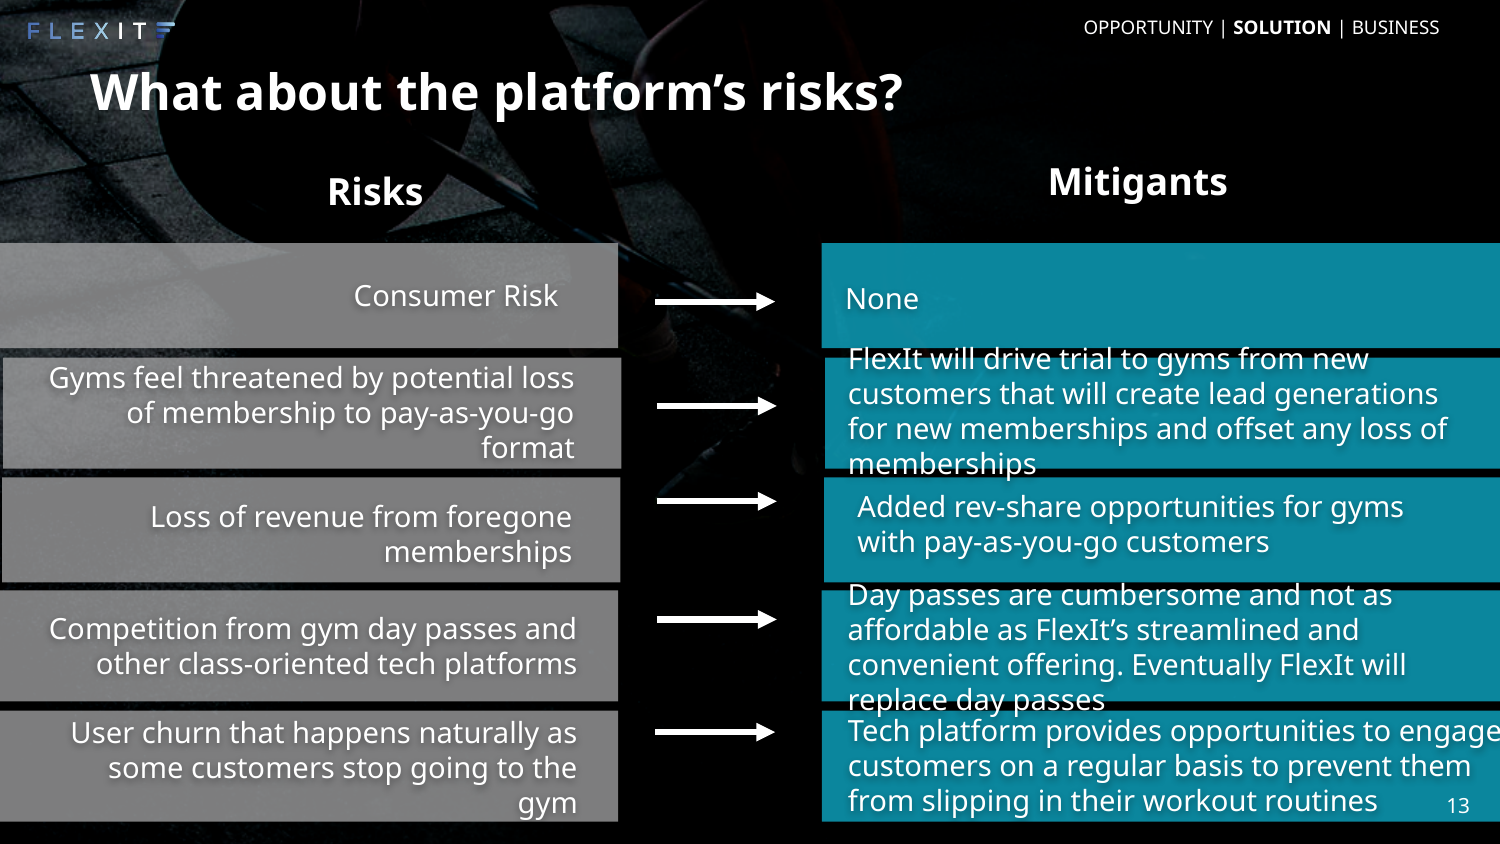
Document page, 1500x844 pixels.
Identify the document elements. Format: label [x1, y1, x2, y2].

picture [0, 0, 1500, 844]
text_box [0, 242, 622, 822]
text_box [821, 242, 1500, 822]
